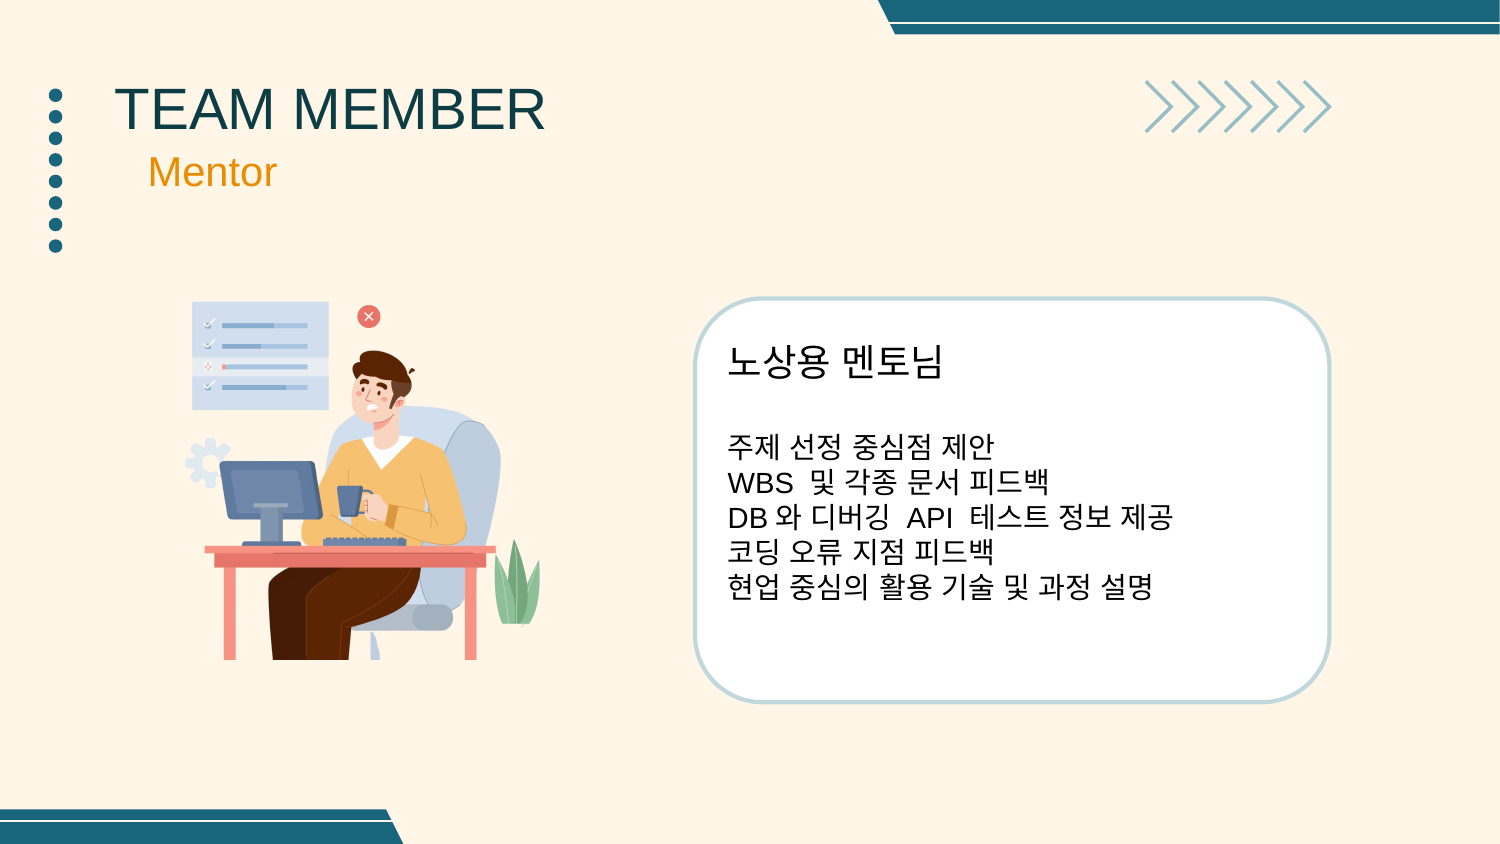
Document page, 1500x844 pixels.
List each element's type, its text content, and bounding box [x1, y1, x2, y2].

text_box [695, 298, 1330, 703]
text_box 주제 선정 중심점 제안 WBS 및 각종 문서 피드백 DB와 디버깅 API 테스트 정보 제공 코딩 오류 지점 피드백 현업 중심의 활용 기술 및 과정 설명 [712, 421, 1251, 612]
text_box TEAM MEMBER [74, 63, 589, 149]
picture [159, 266, 554, 661]
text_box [1145, 80, 1330, 133]
text_box 노상용 멘토님 [712, 331, 1066, 392]
text_box Mentor [115, 137, 310, 203]
